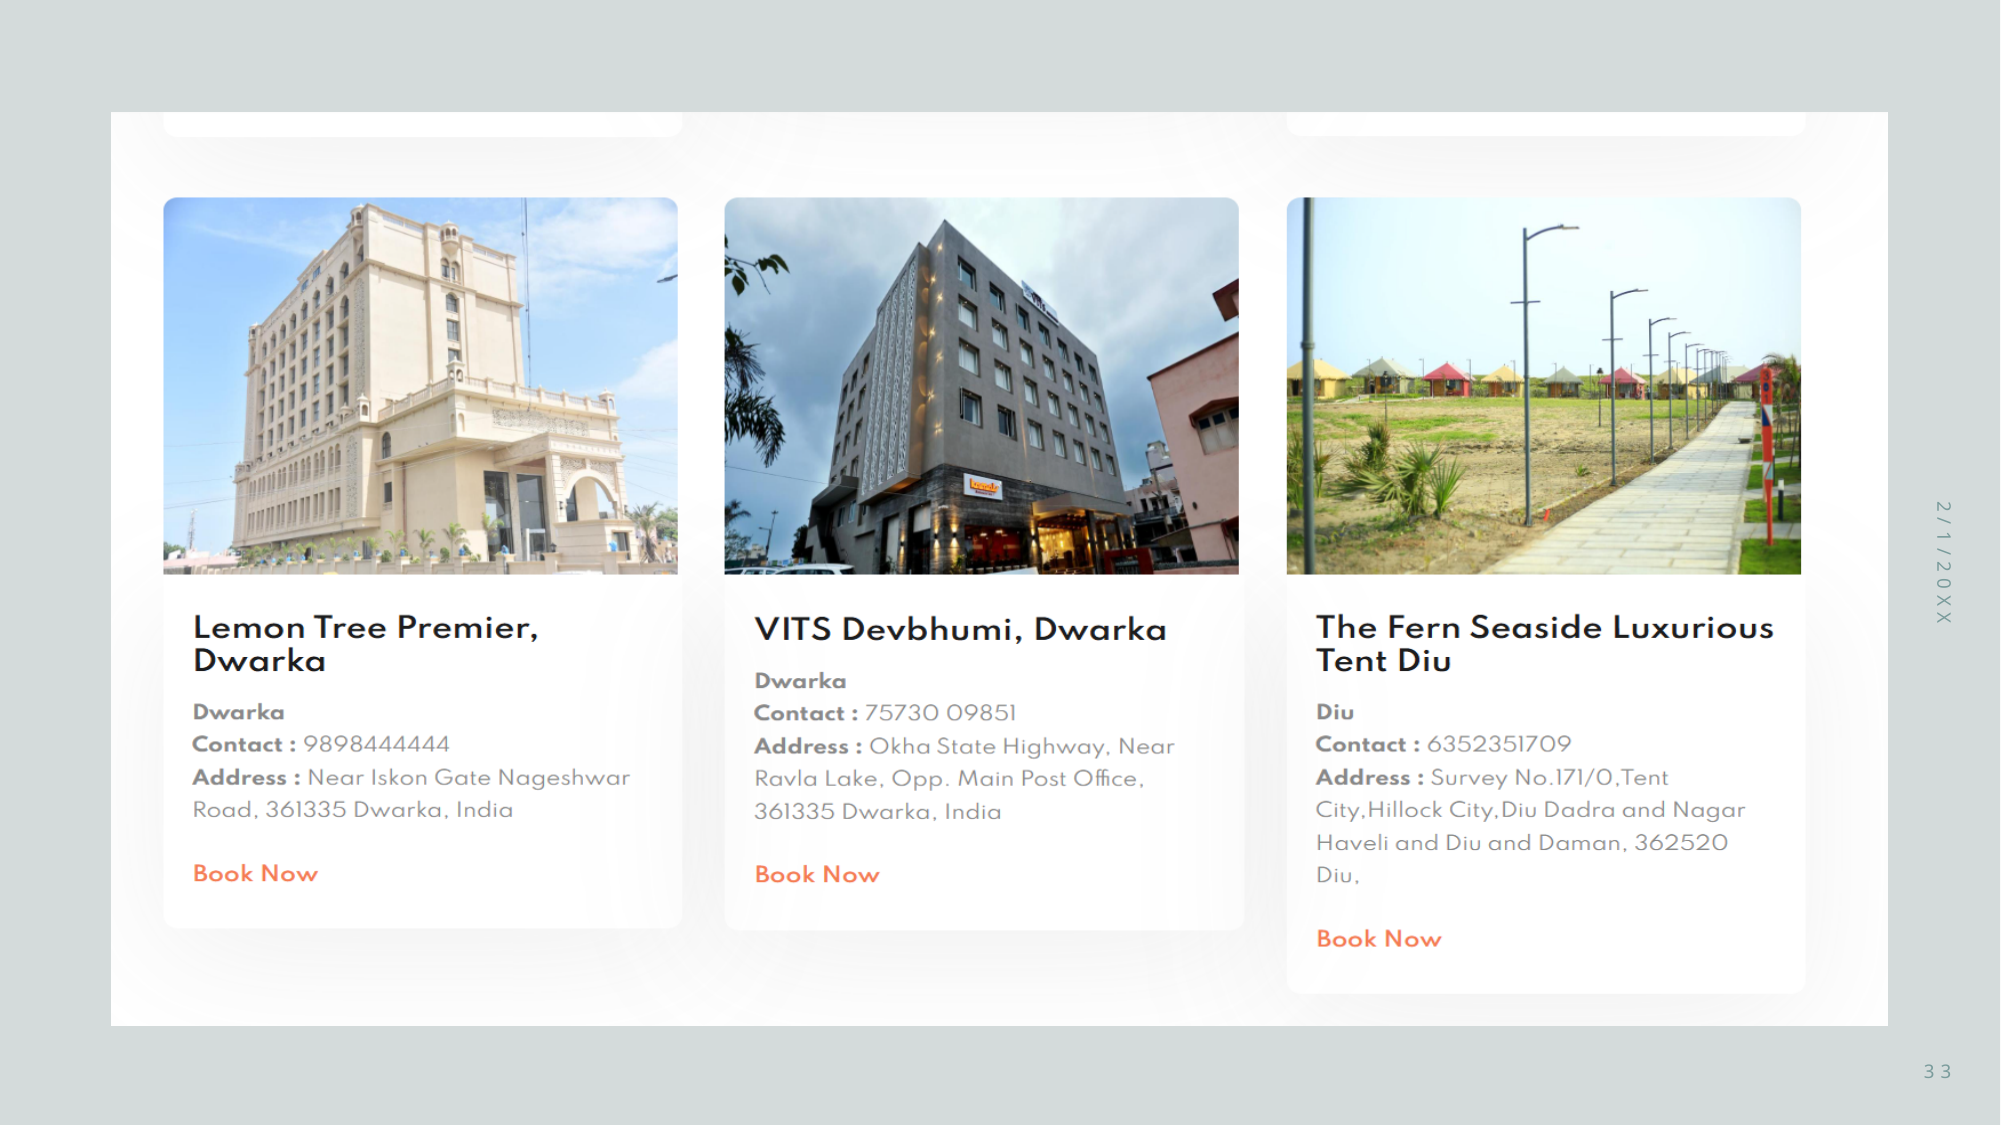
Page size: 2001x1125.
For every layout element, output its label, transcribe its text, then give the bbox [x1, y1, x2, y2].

slide_number 33 [1823, 1042, 1967, 1103]
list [111, 112, 1888, 1026]
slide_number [1911, 224, 1979, 900]
